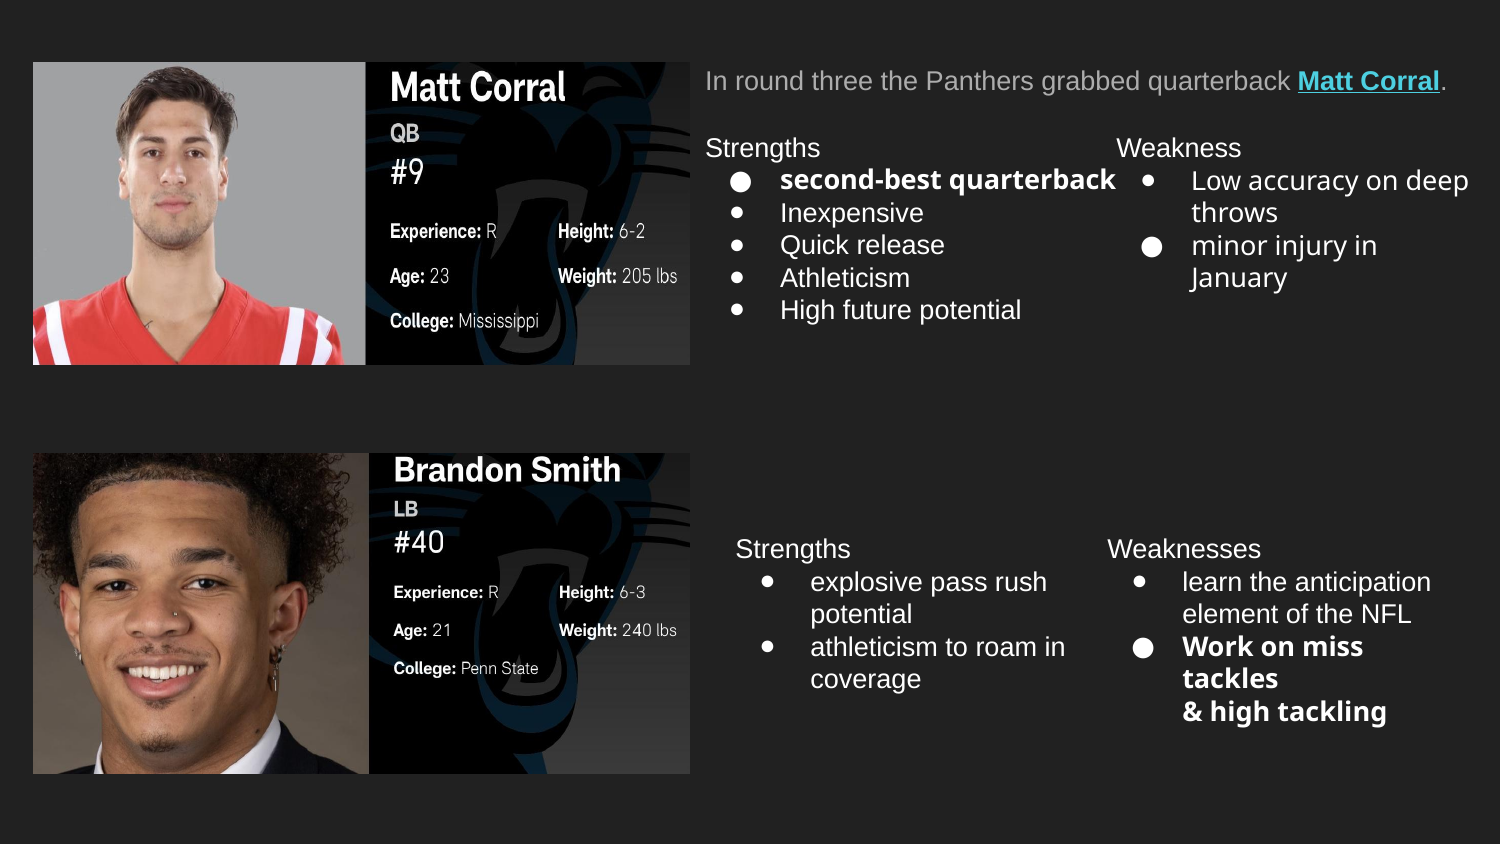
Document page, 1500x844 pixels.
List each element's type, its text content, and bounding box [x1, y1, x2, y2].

picture [33, 453, 691, 775]
text_box Weakness Low accuracy on deep throws minor injury in January [1101, 115, 1489, 309]
list In round three the Panthers grabbed quarterback Matt Corral. Strengths second-best quarterback Inexpensive Quick release Athleticism High future potential [690, 48, 1500, 369]
text_box Weaknesses learn the anticipation element of the NFL Work on miss tackles & high tackling [1092, 516, 1480, 772]
text_box Strengths explosive pass rush potential athleticism to roam in coverage [720, 516, 1092, 710]
picture [33, 62, 691, 365]
